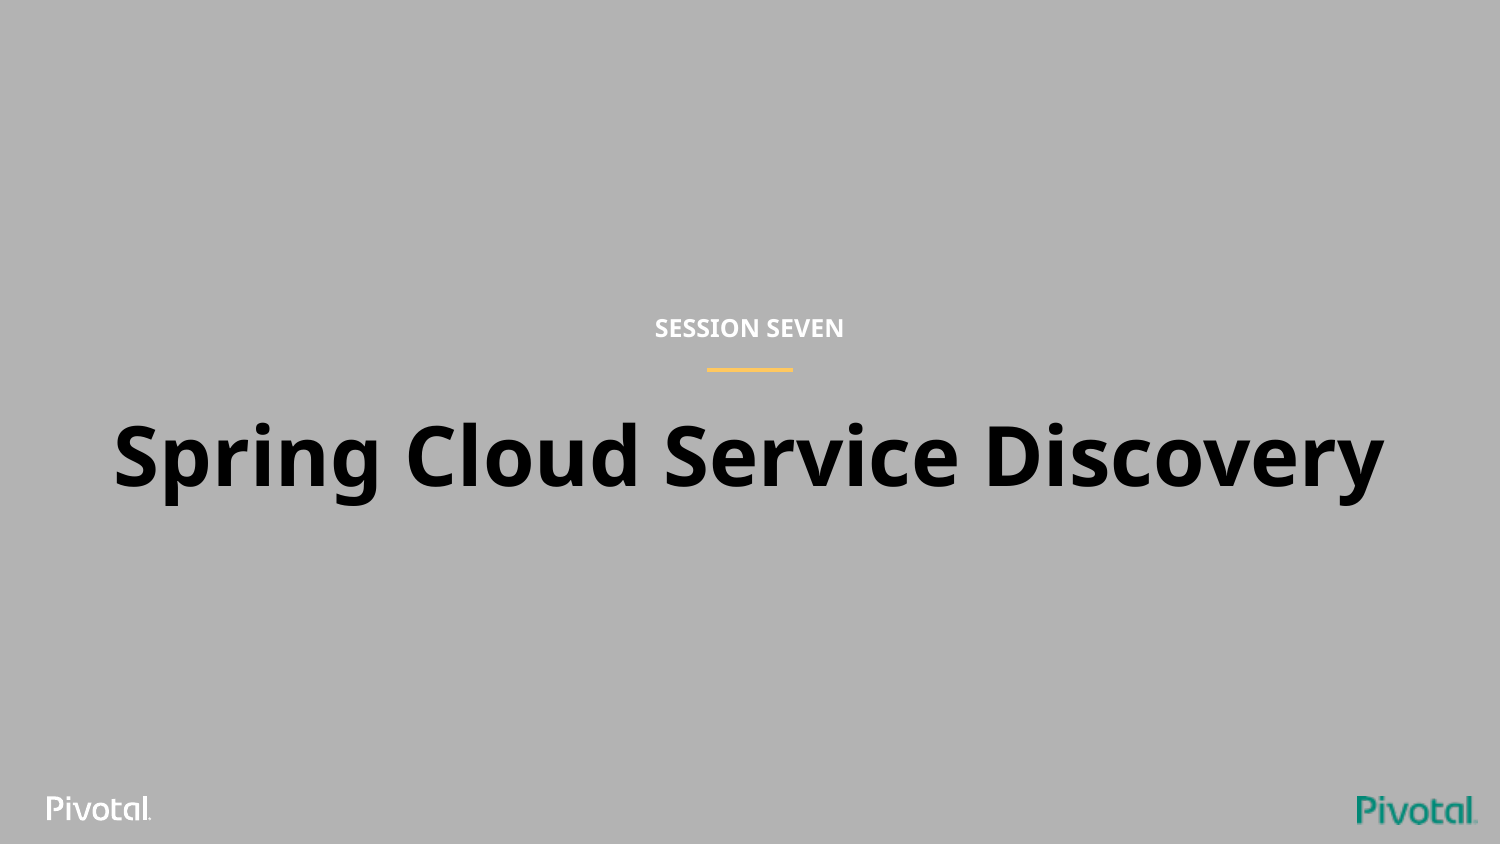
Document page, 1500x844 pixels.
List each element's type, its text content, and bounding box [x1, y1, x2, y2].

subtitle SESSION SEVEN [285, 295, 1215, 358]
title Spring Cloud Service Discovery [78, 387, 1422, 668]
picture [1357, 796, 1478, 825]
